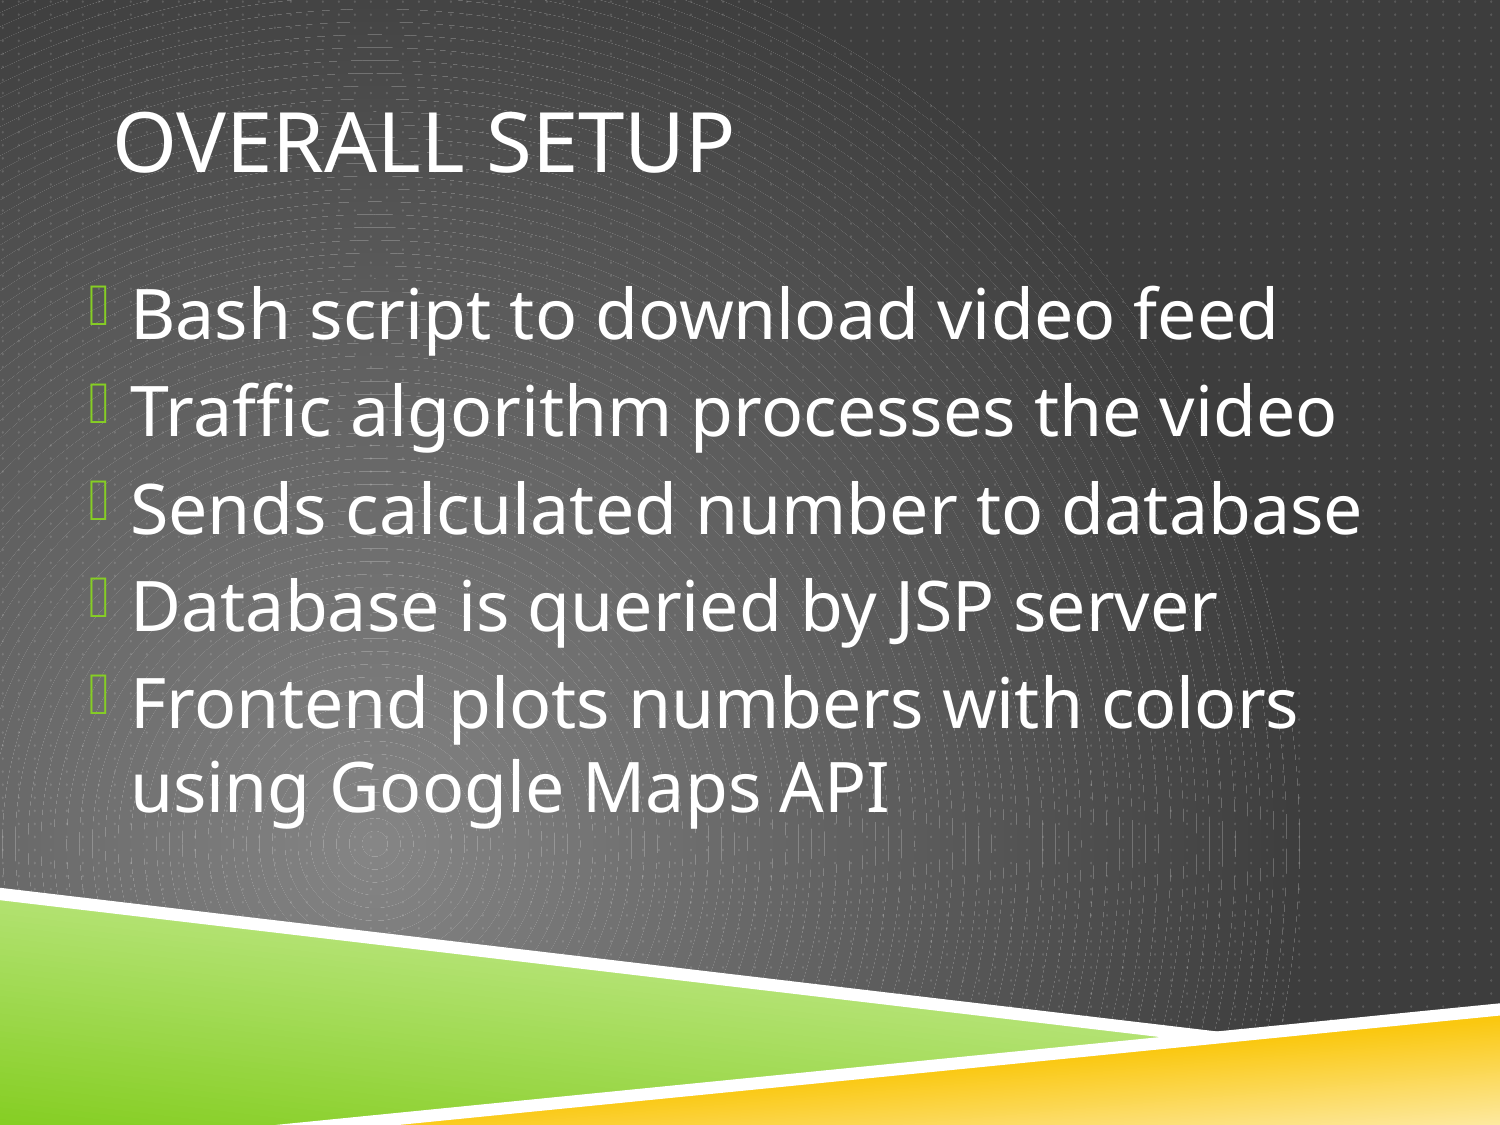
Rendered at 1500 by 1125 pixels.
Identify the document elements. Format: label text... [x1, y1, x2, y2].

list Bash script to download video feed Traffic algorithm processes the video Sends calculated number to database Database is queried by JSP server Frontend plots numbers with colors using Google Maps API [78, 262, 1429, 958]
title Overall setup [112, 45, 1388, 233]
